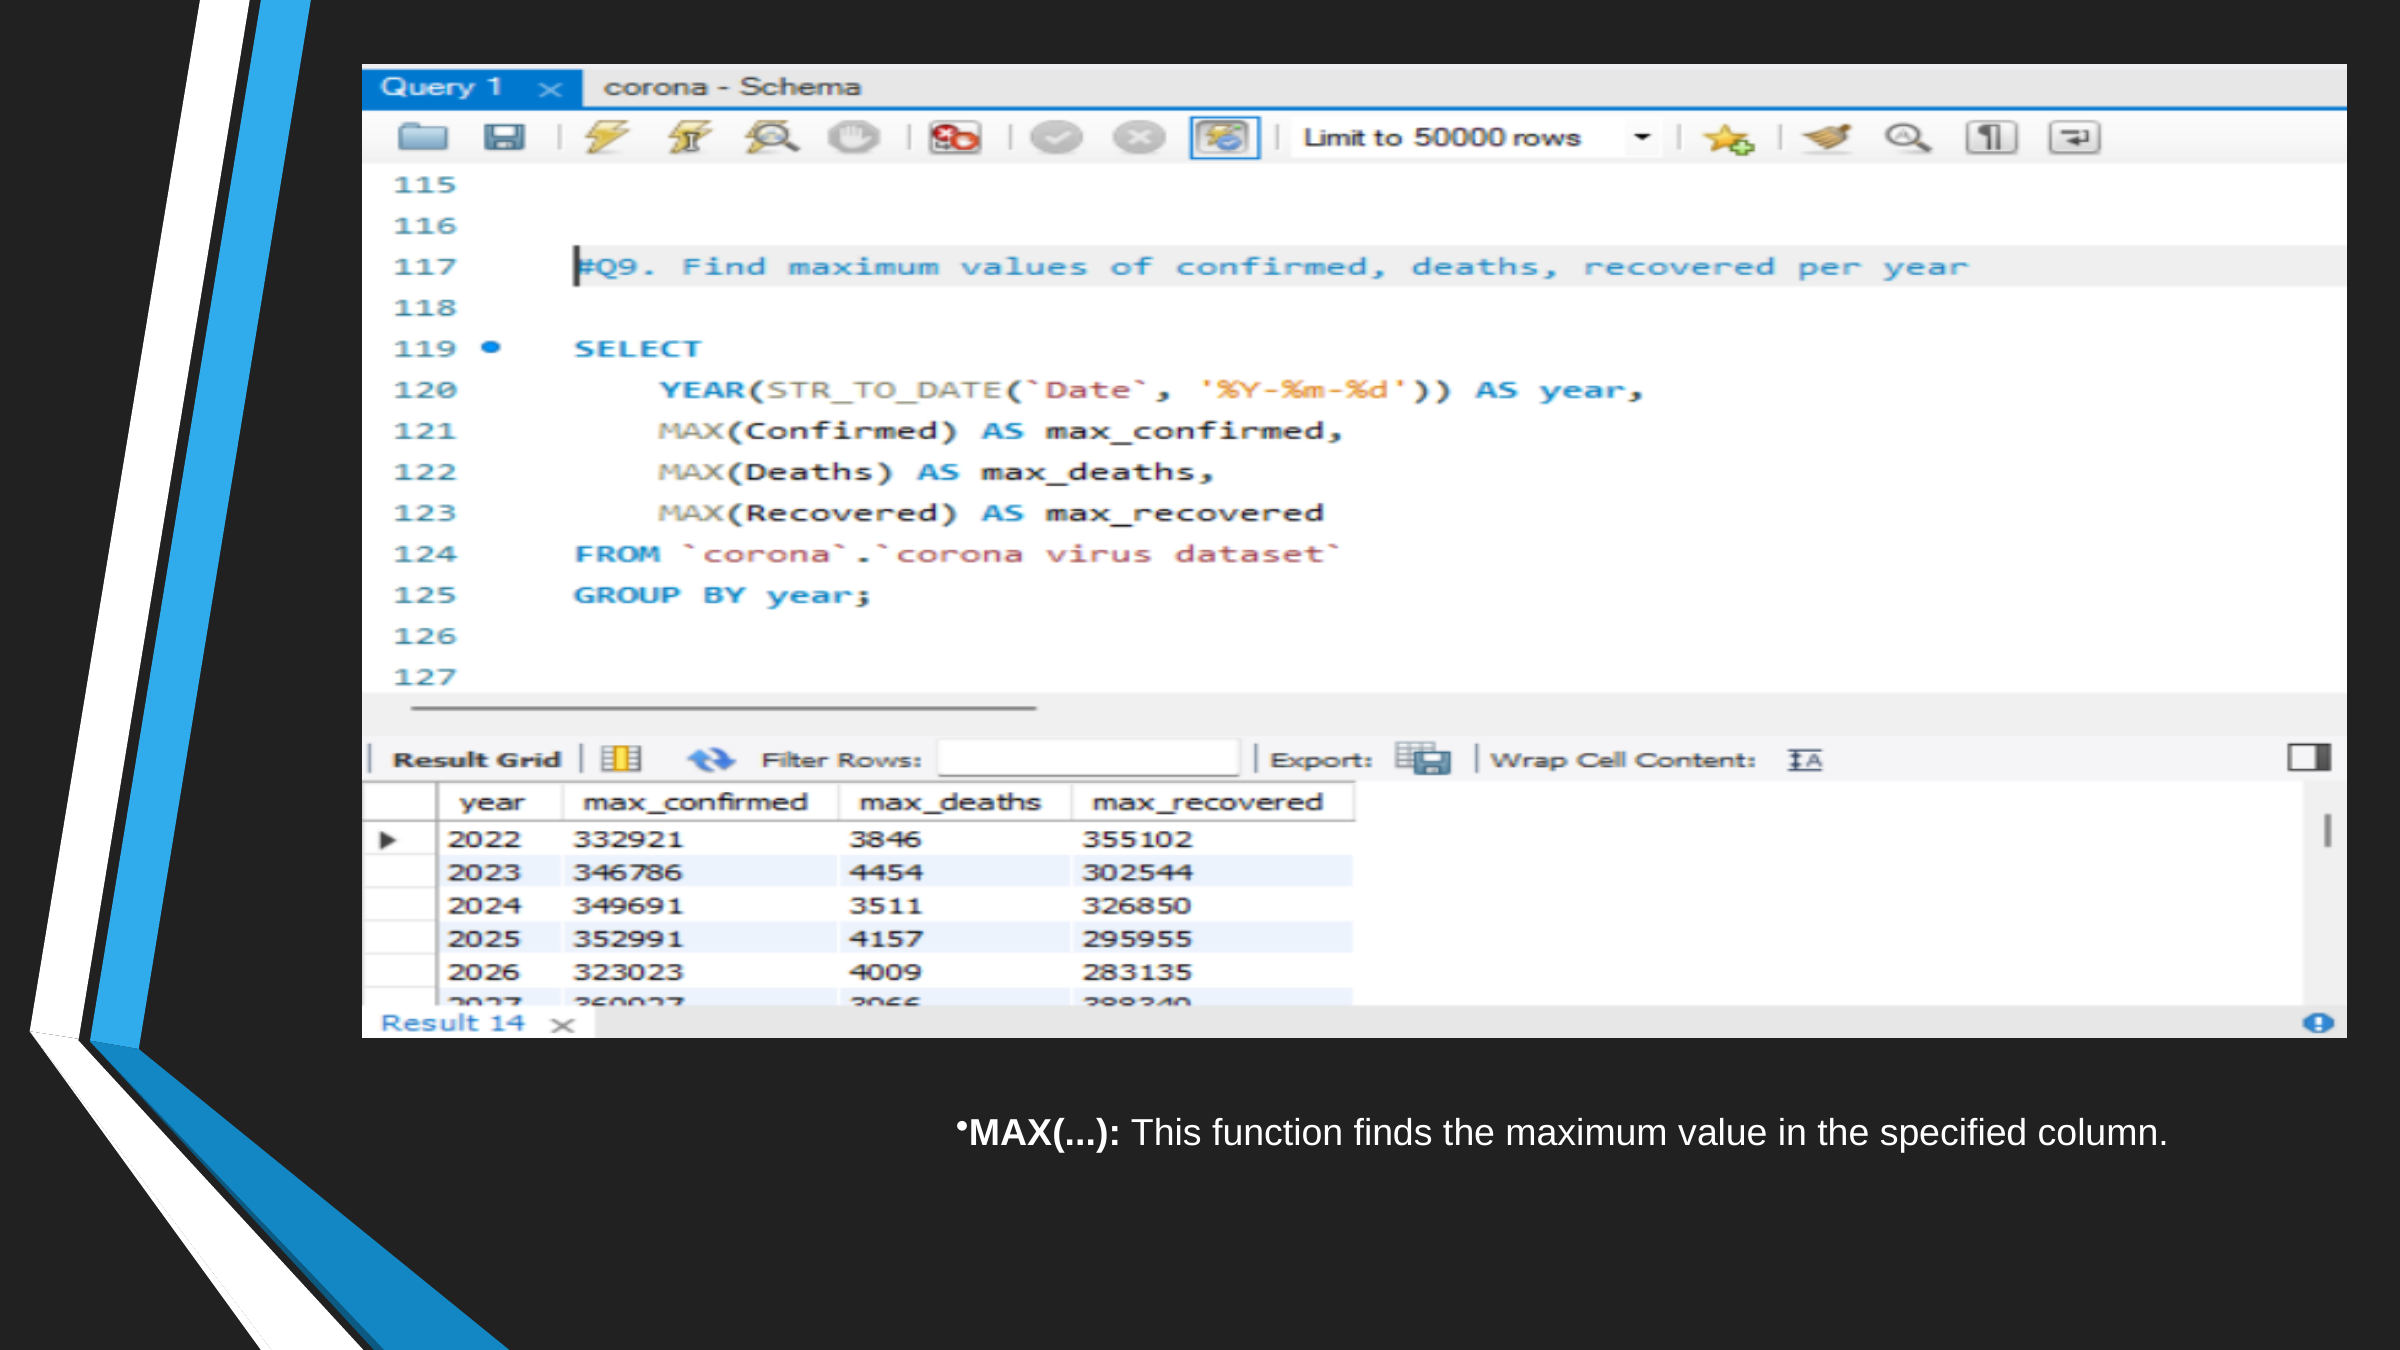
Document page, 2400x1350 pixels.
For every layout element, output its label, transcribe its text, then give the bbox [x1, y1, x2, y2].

text_box MAX(...): This function finds the maximum value in the specified column. [940, 1055, 2185, 1206]
picture [362, 63, 2348, 1039]
